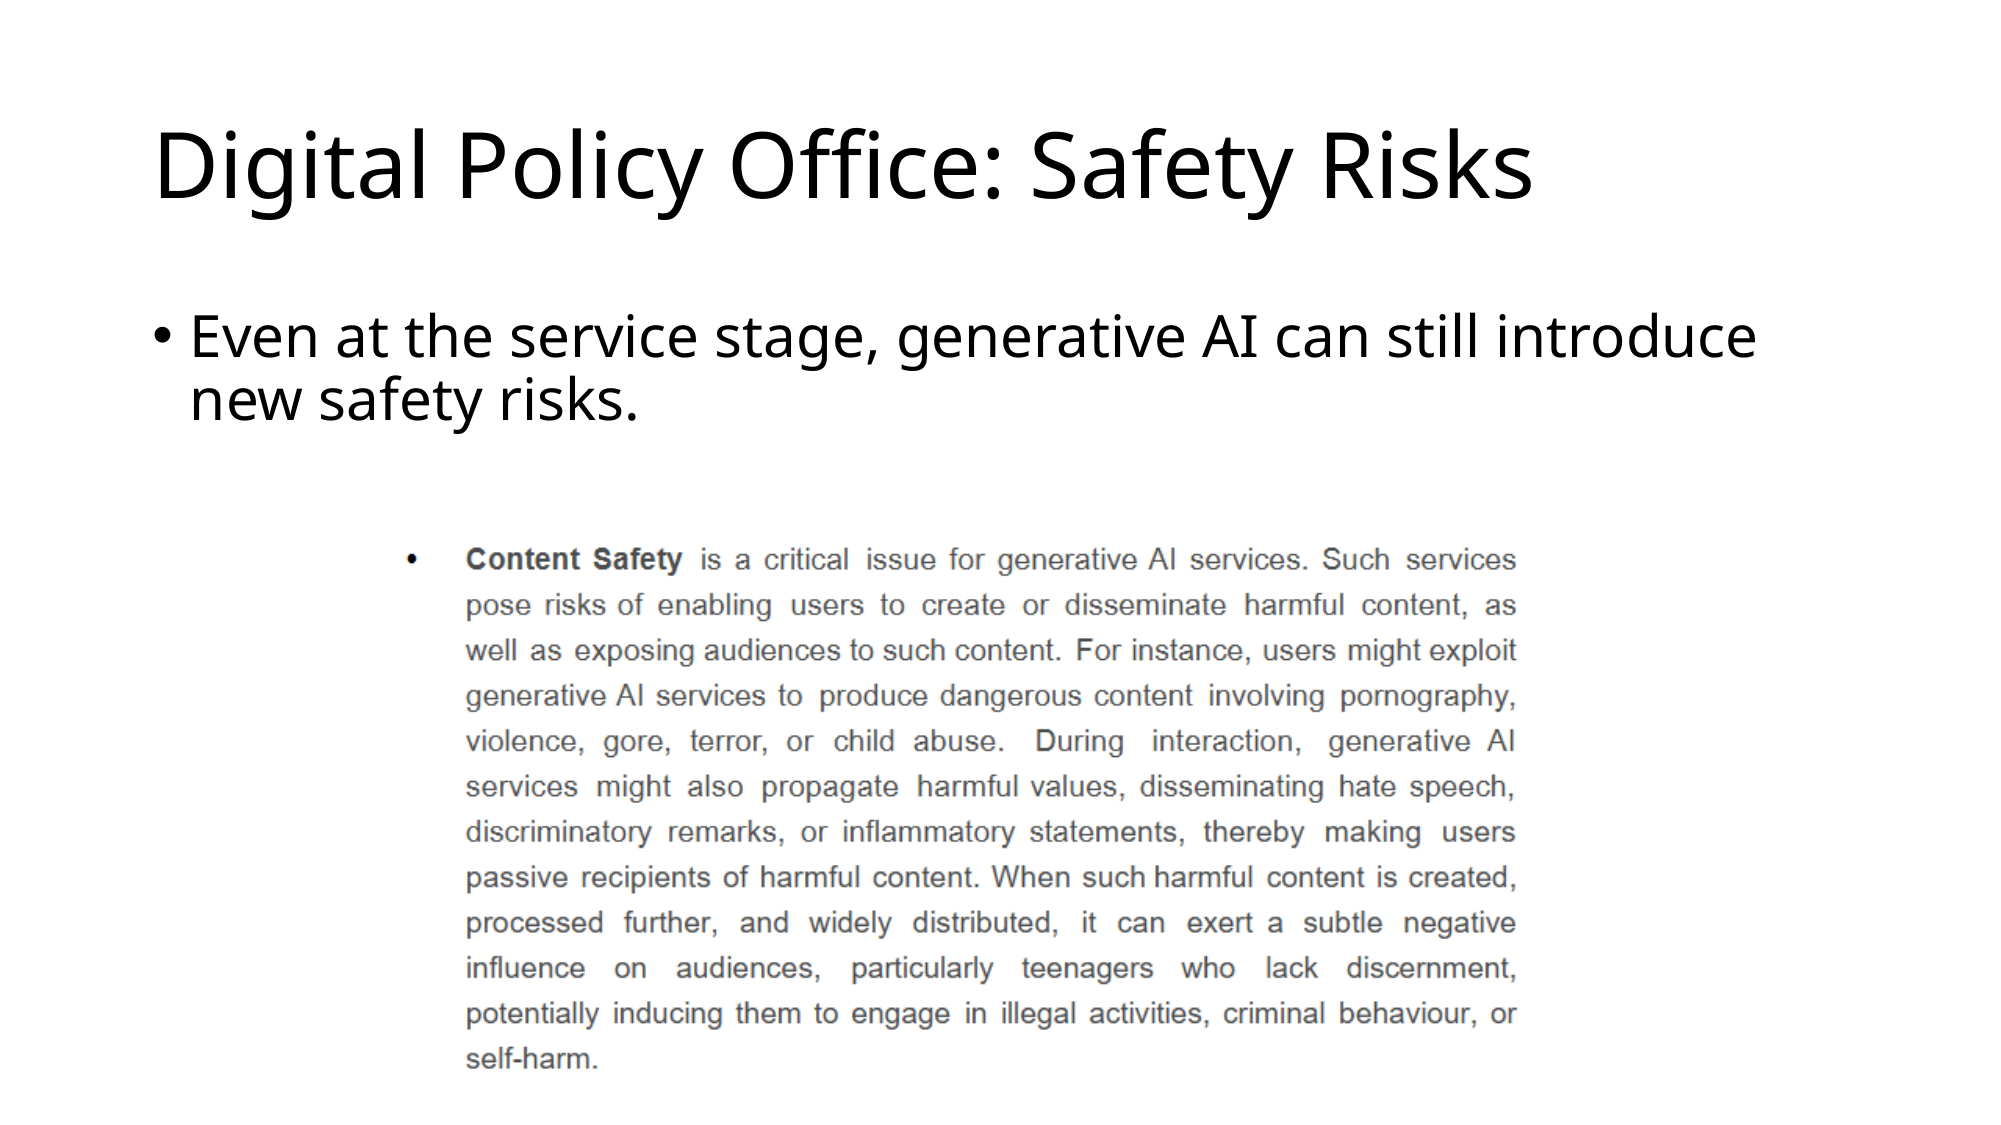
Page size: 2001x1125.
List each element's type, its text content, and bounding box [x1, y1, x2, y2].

picture [351, 526, 1536, 1084]
title Digital Policy Office: Safety Risks [137, 59, 1863, 278]
list Even at the service stage, generative AI can still introduce new safety risks. [137, 299, 1863, 1014]
